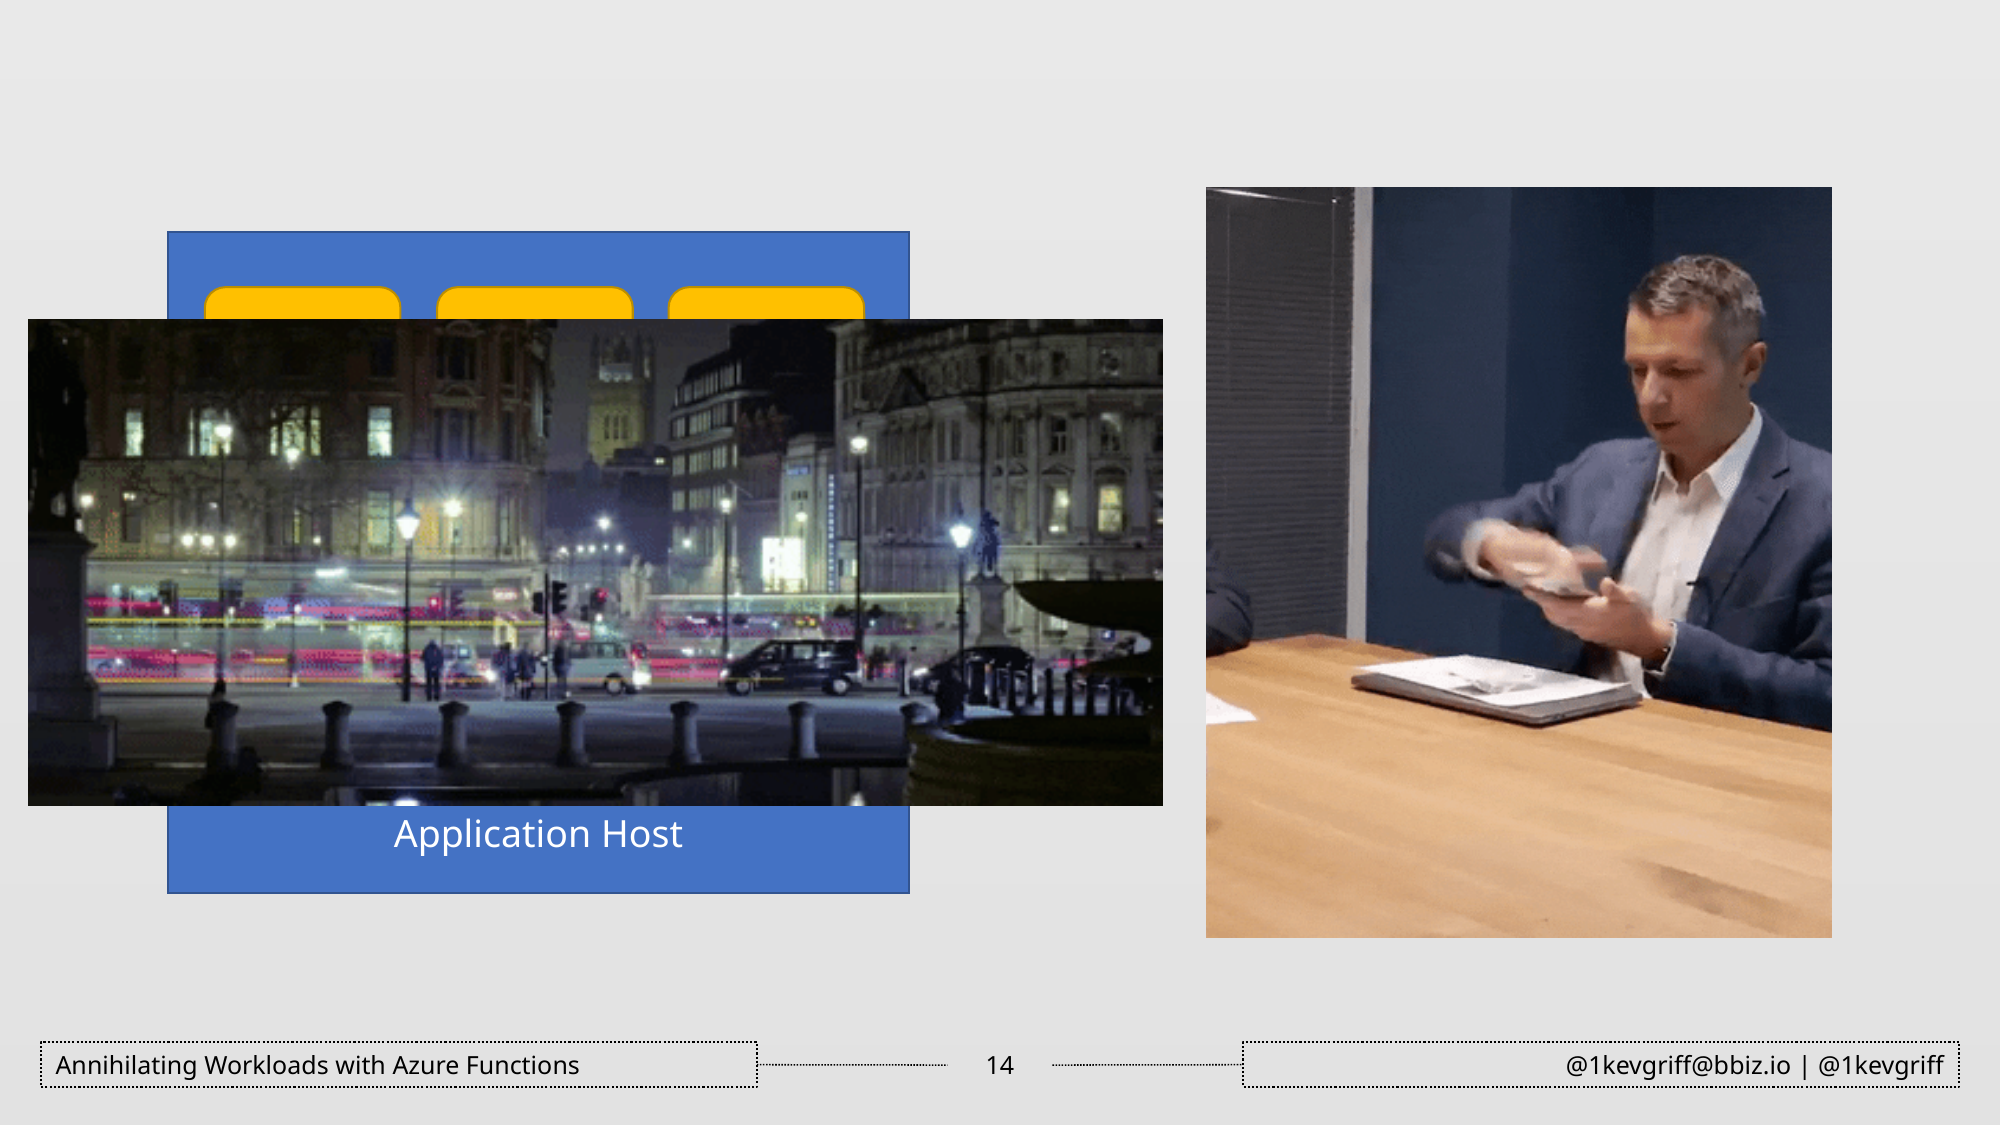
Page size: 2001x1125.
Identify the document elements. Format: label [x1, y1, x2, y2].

text_box [168, 232, 910, 319]
text_box [168, 806, 910, 893]
picture [1206, 187, 1832, 938]
picture [28, 319, 1163, 806]
